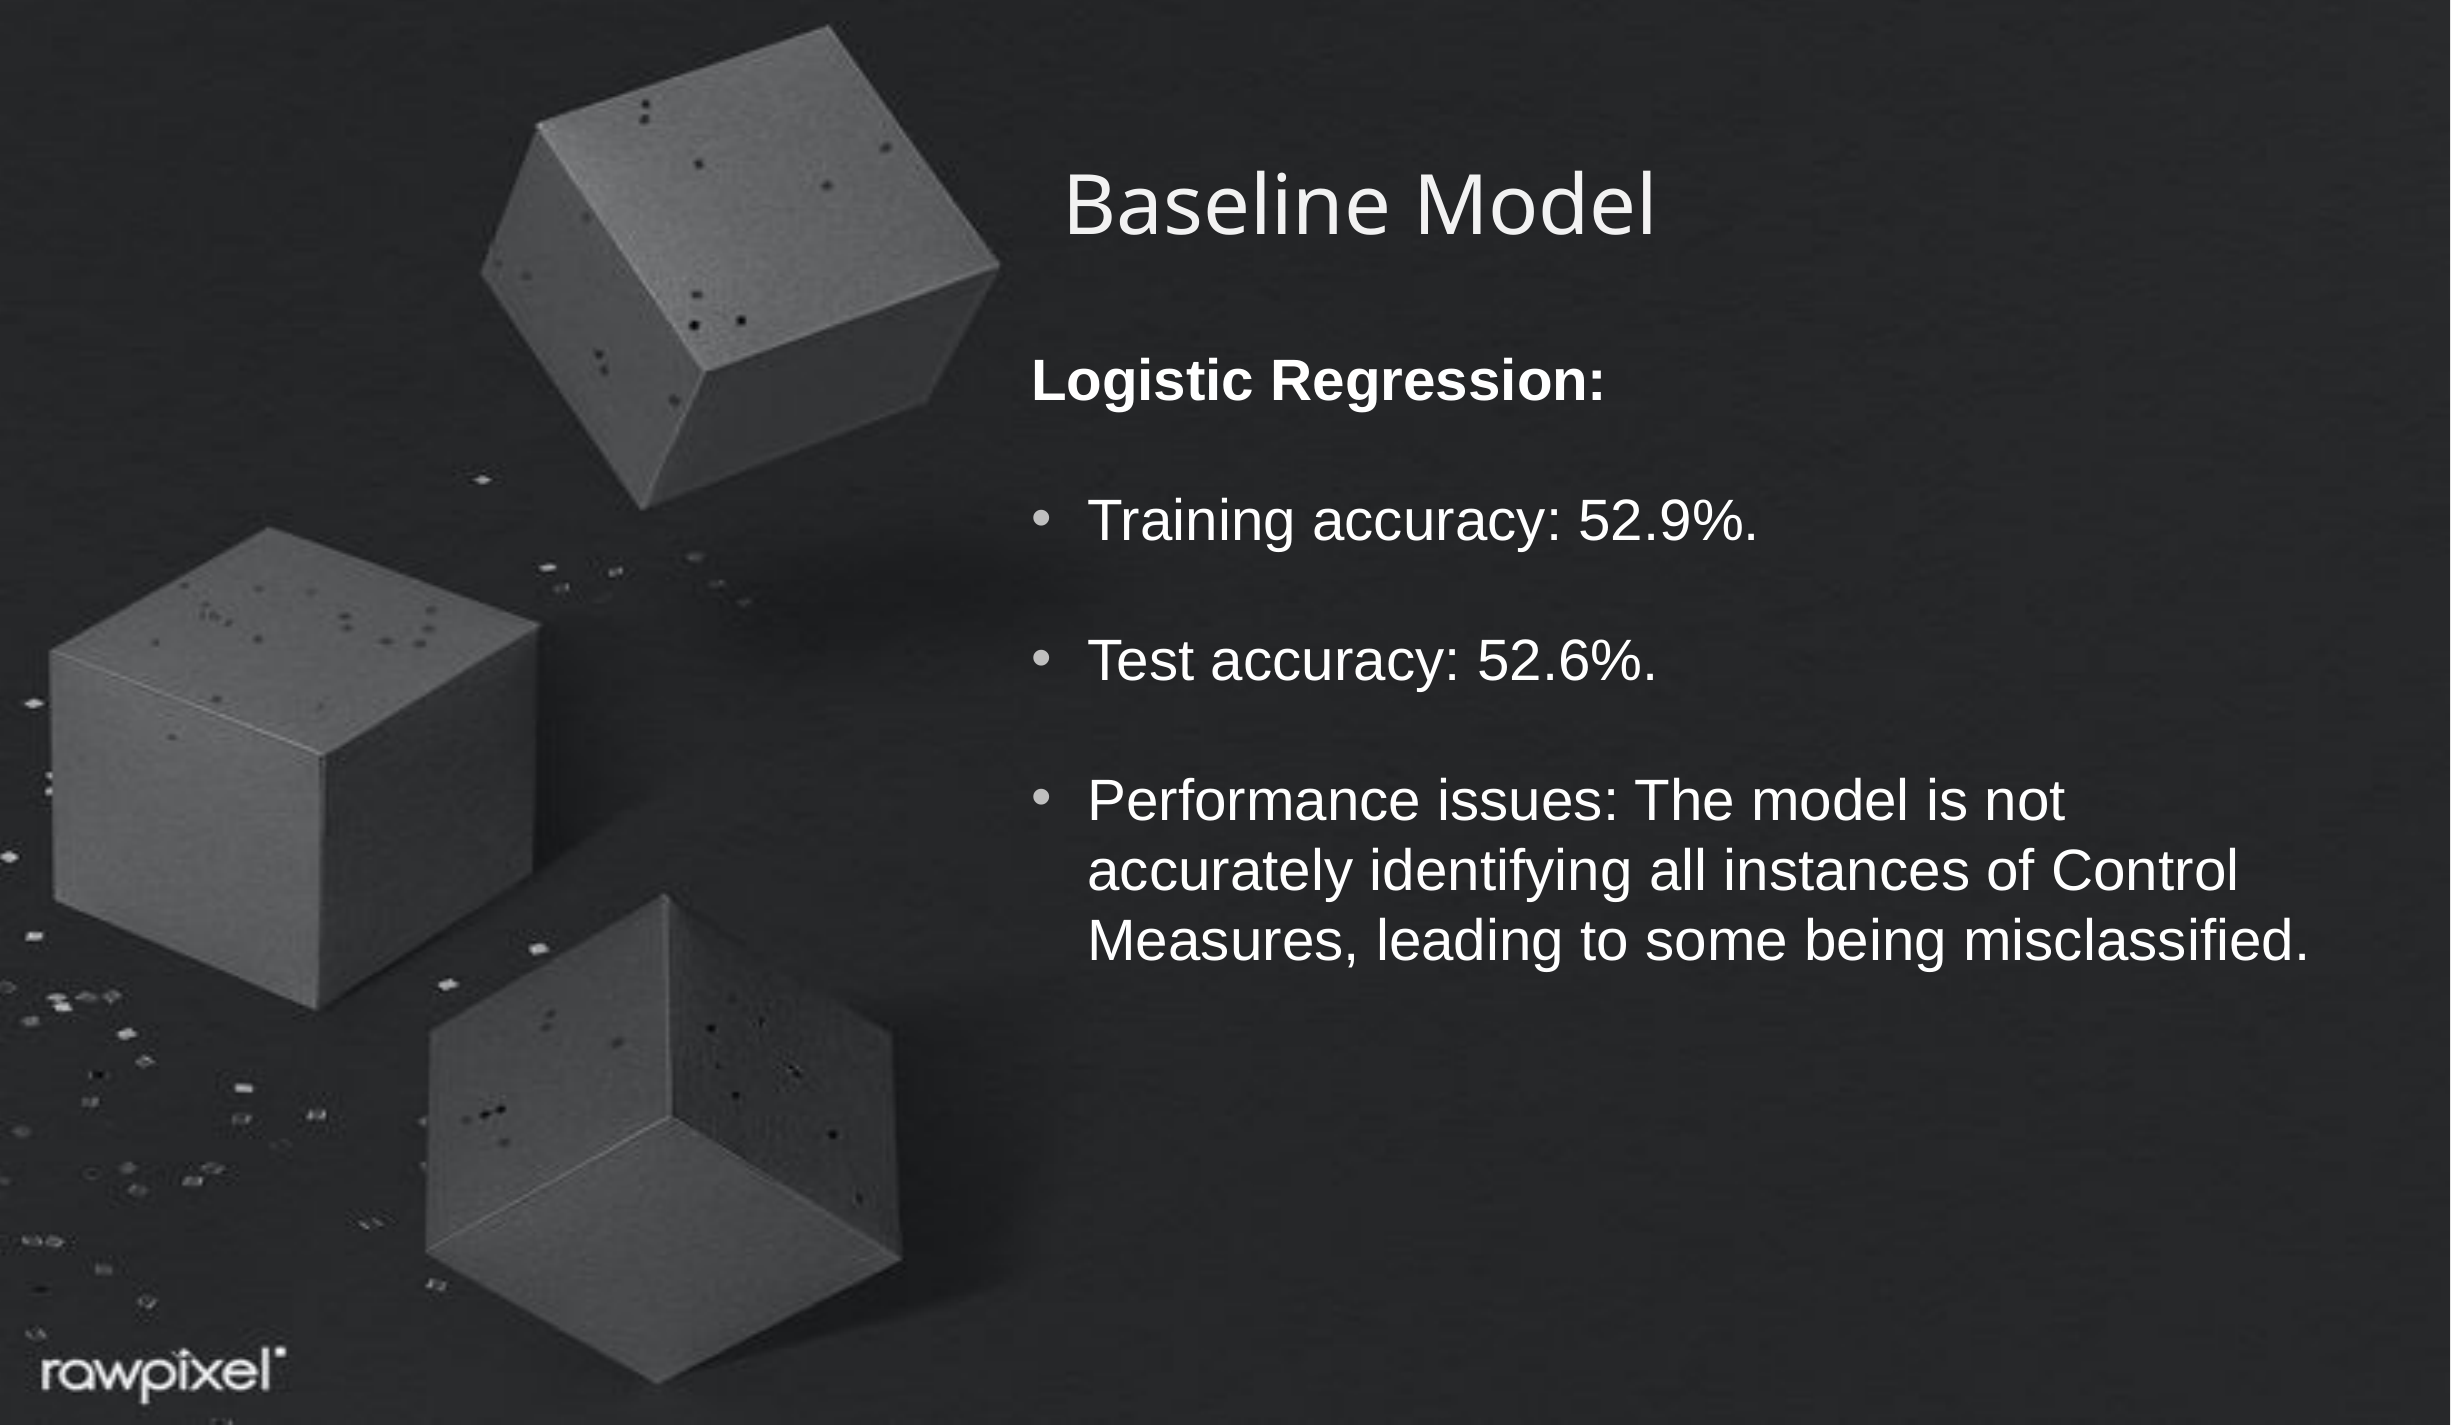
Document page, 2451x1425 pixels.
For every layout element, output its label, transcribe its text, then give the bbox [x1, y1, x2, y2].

text_box Logistic Regression: Training accuracy: 52.9%. Test accuracy: 52.6%. Performance issues: The model is not accurately identifying all instances of Control Measures, leading to some being misclassified. [1016, 334, 2360, 1120]
text_box Baseline Model [1047, 143, 2450, 259]
picture [0, 0, 2451, 1425]
